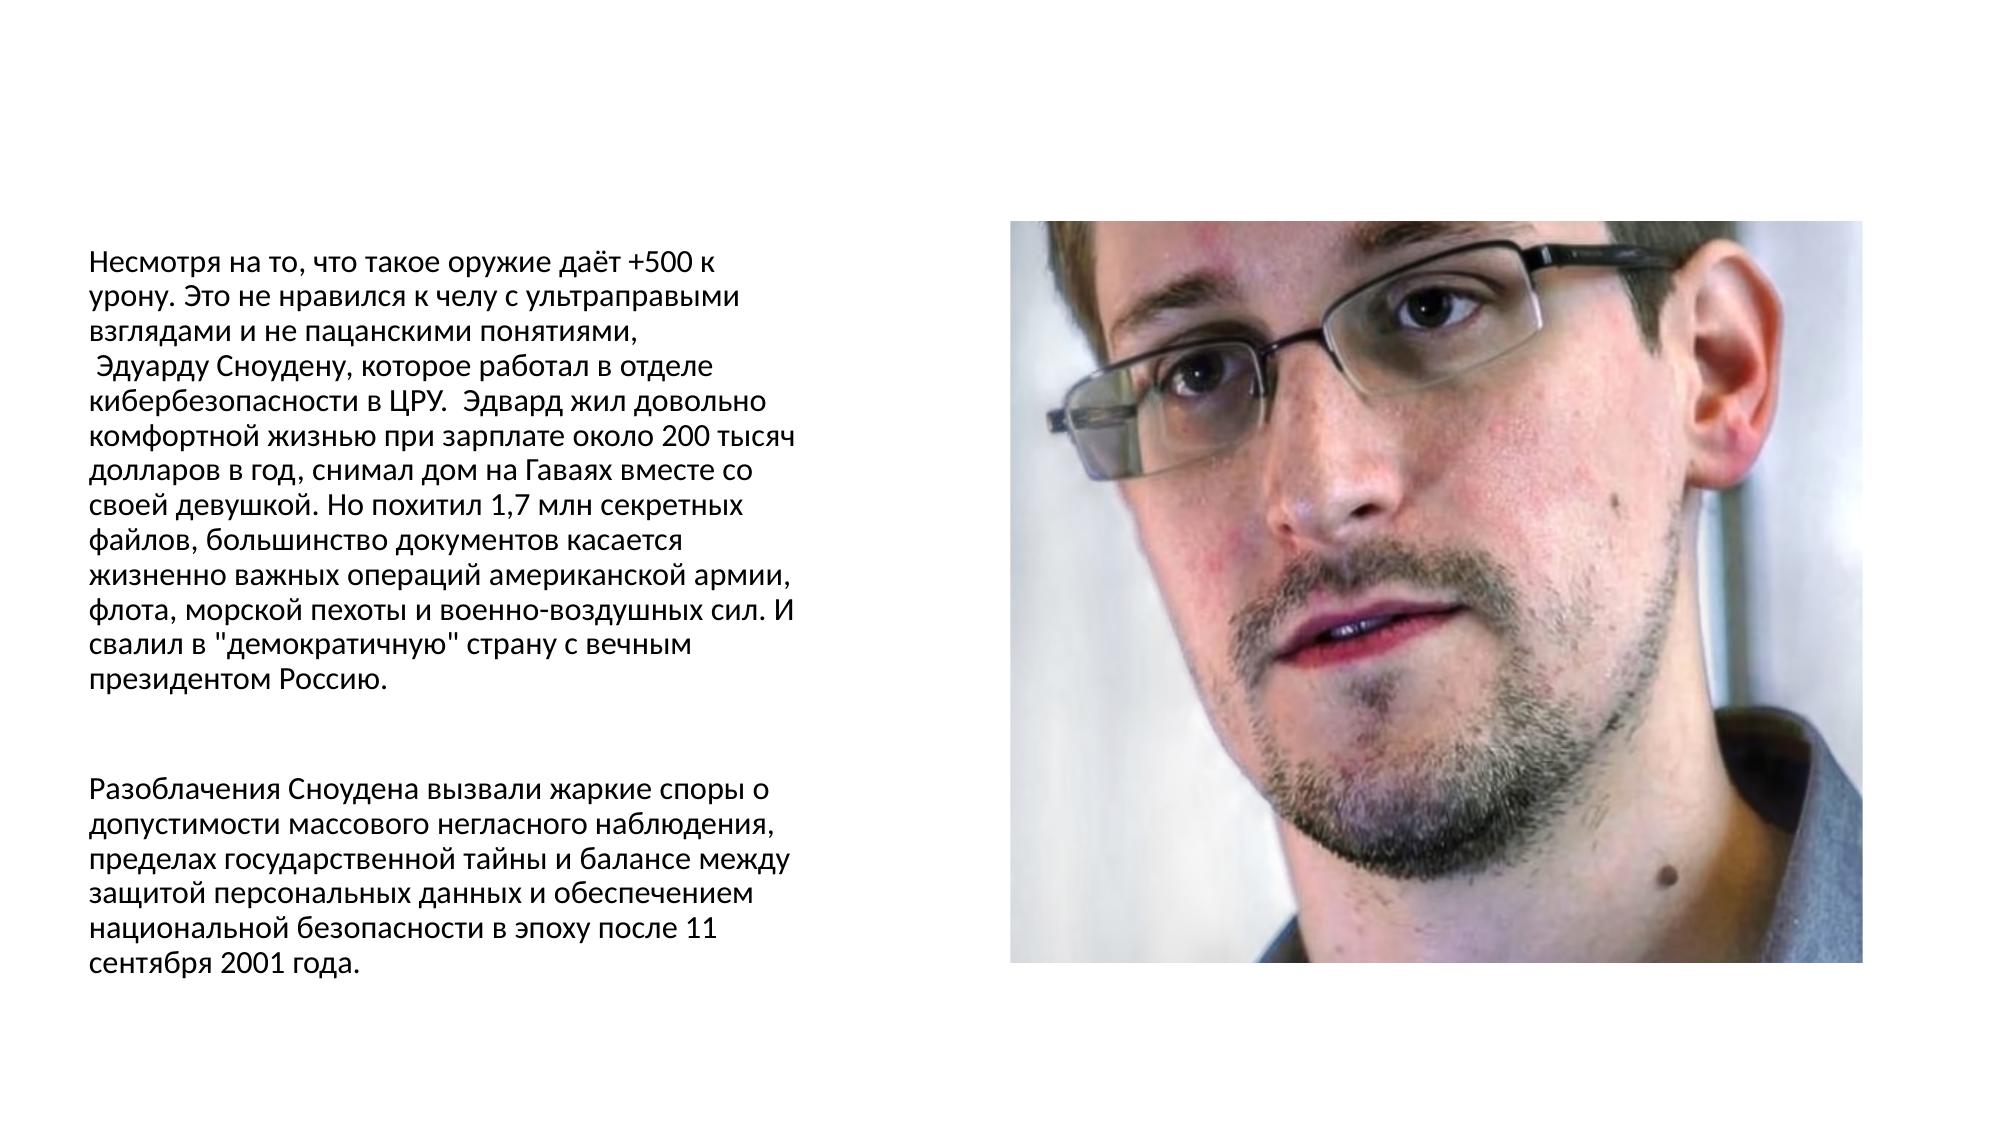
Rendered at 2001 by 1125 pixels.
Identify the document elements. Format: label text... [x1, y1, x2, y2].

picture [1010, 221, 1863, 963]
list Несмотря на то, что такое оружие даёт +500 к урону. Это не нравился к челу с ультраправыми взглядами и не пацанскими понятиями, Эдуарду Сноудену, которое работал в отделе кибербезопасности в ЦРУ. Эдвард жил довольно комфортной жизнью при зарплате около 200 тысяч долларов в год, снимал дом на Гаваях вместе со своей девушкой. Но похитил 1,7 млн секретных файлов, большинство документов касается жизненно важных операций американской армии, флота, морской пехоты и военно-воздушных сил. И свалил в "демократичную" страну с вечным президентом Россию. Разоблачения Сноудена вызвали жаркие споры о допустимости массового негласного наблюдения, пределах государственной тайны и балансе между защитой персональных данных и обеспечением национальной безопасности в эпоху после 11 сентября 2001 года. [73, 236, 812, 1001]
